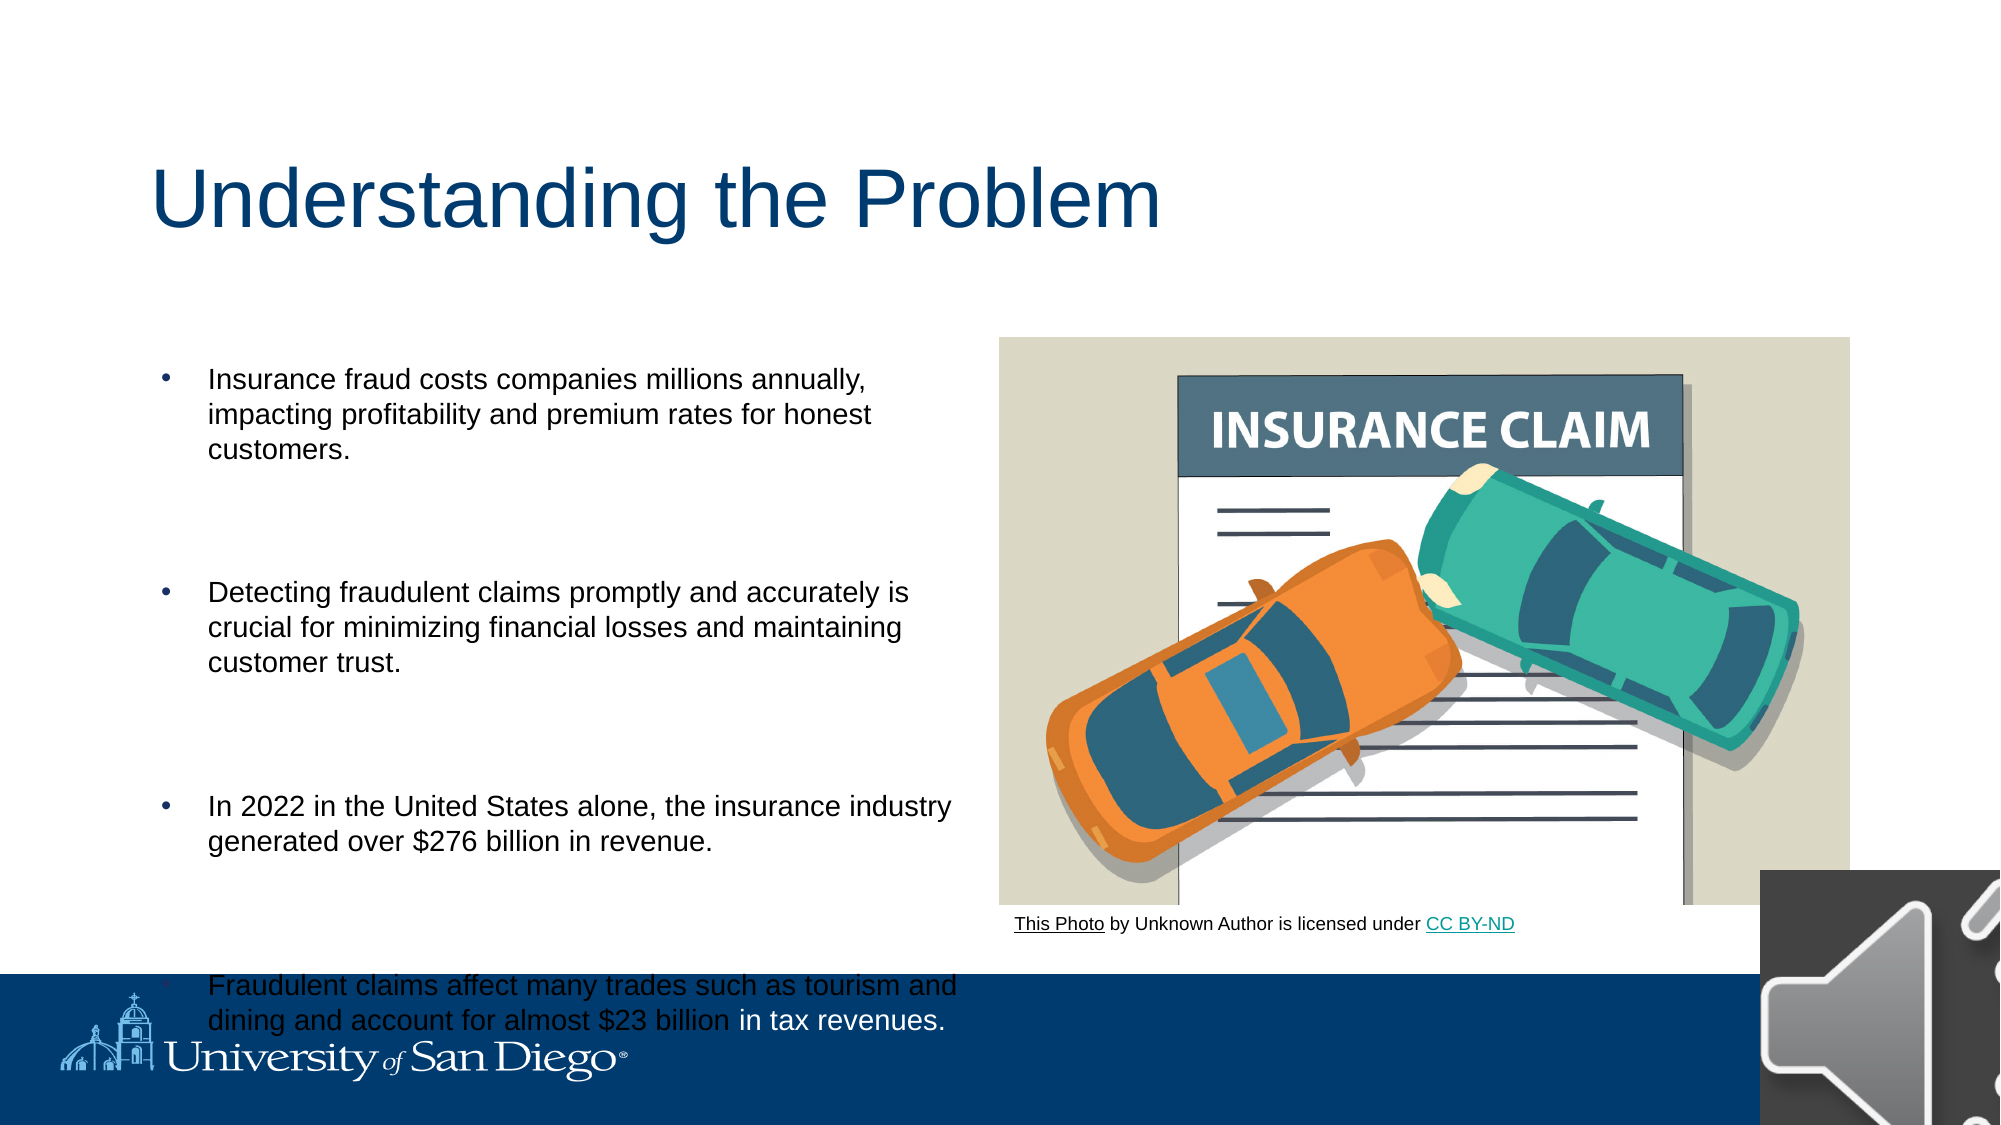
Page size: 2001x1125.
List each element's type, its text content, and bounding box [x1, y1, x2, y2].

picture [0, 869, 2000, 1125]
title Understanding the Problem [150, 112, 1850, 290]
list Insurance fraud costs companies millions annually, impacting profitability and premium rates for honest customers. Detecting fraudulent claims promptly and accurately is crucial for minimizing financial losses and maintaining customer trust. In 2022 in the United States alone, the insurance industry generated over $276 billion in revenue. Fraudulent claims affect many trades such as tourism and dining and account for almost $23 billion in tax revenues. [132, 289, 984, 954]
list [999, 337, 1851, 905]
text_box This Photo by Unknown Author is licensed under CC BY-ND [999, 912, 1754, 942]
